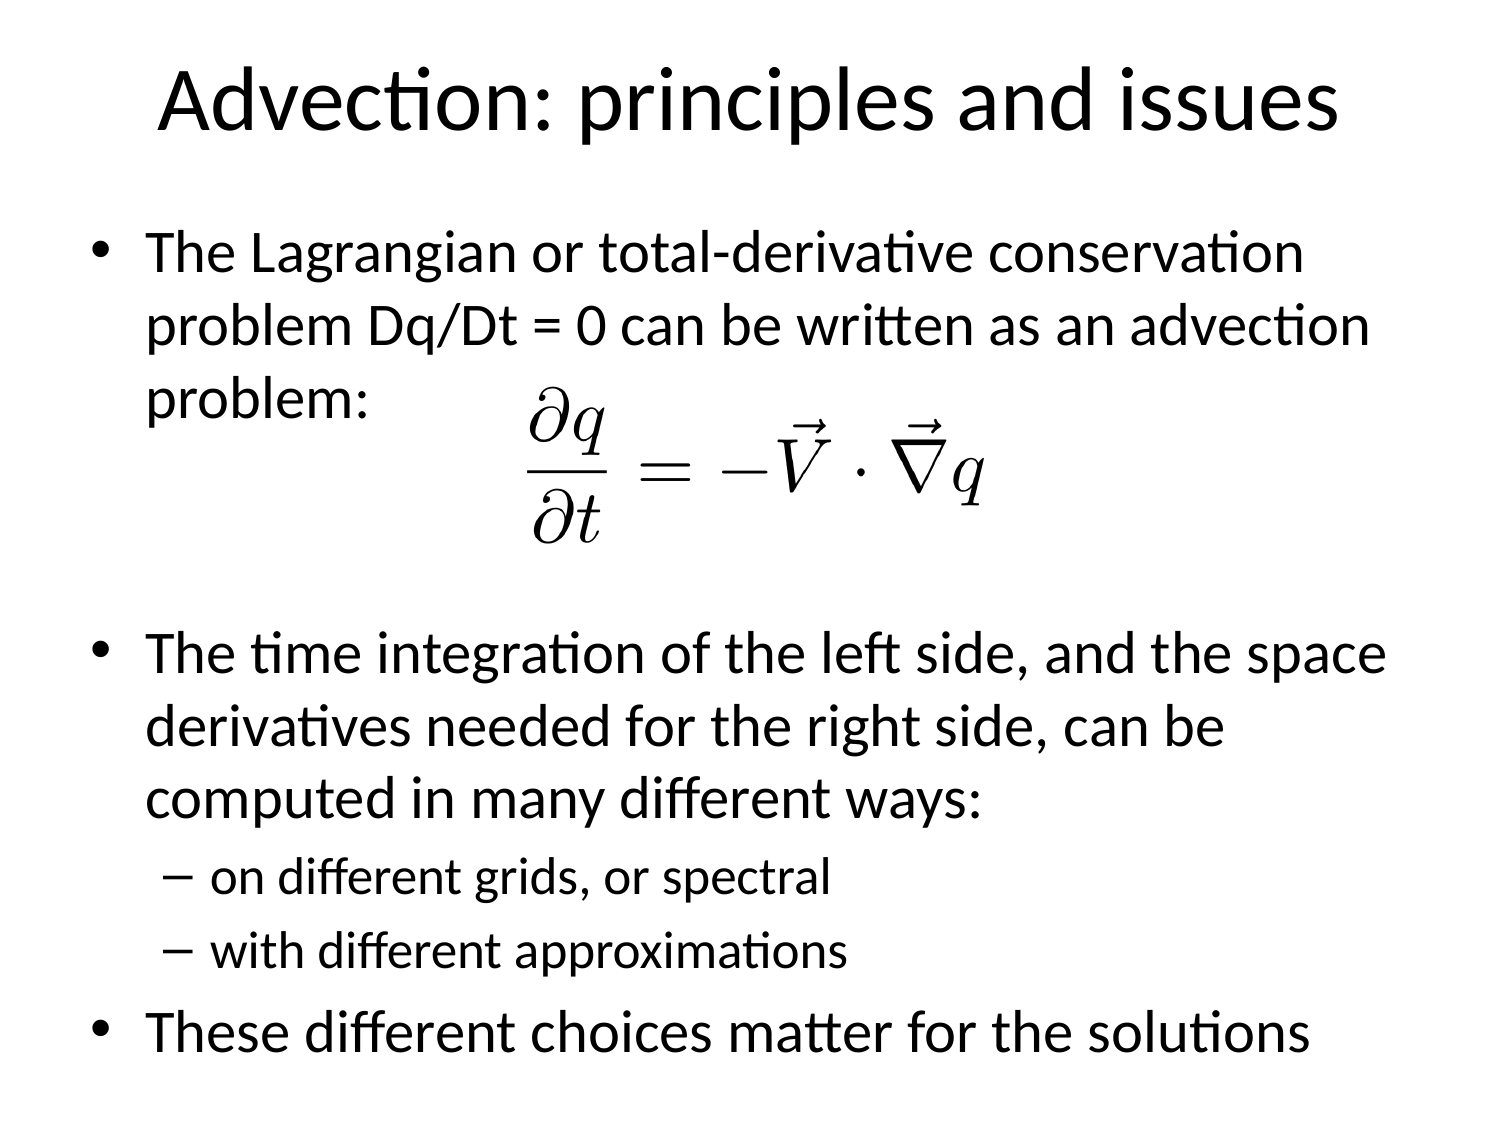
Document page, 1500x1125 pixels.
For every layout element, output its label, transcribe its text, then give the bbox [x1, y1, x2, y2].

list The Lagrangian or total-derivative conservation problem Dq/Dt = 0 can be written as an advection problem: The time integration of the left side, and the space derivatives needed for the right side, can be computed in many different ways: on different grids, or spectral with different approximations These different choices matter for the solutions [75, 204, 1425, 1080]
picture [524, 381, 988, 545]
title Advection: principles and issues [75, 0, 1425, 188]
